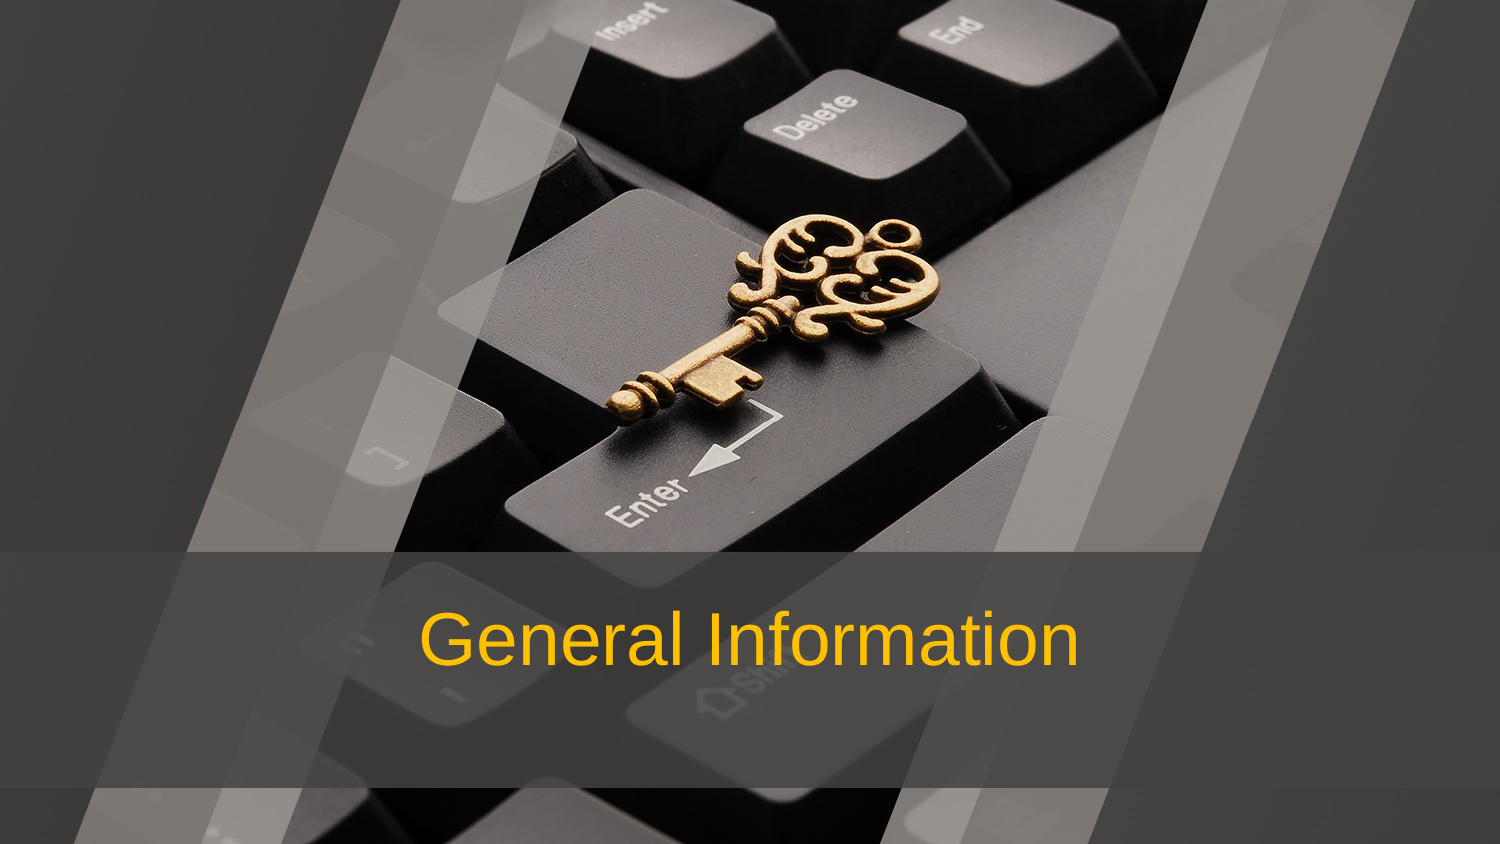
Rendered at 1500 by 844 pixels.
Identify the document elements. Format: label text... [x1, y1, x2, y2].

picture [0, 0, 1500, 551]
list General Information [0, 588, 1500, 683]
picture [0, 788, 1500, 844]
